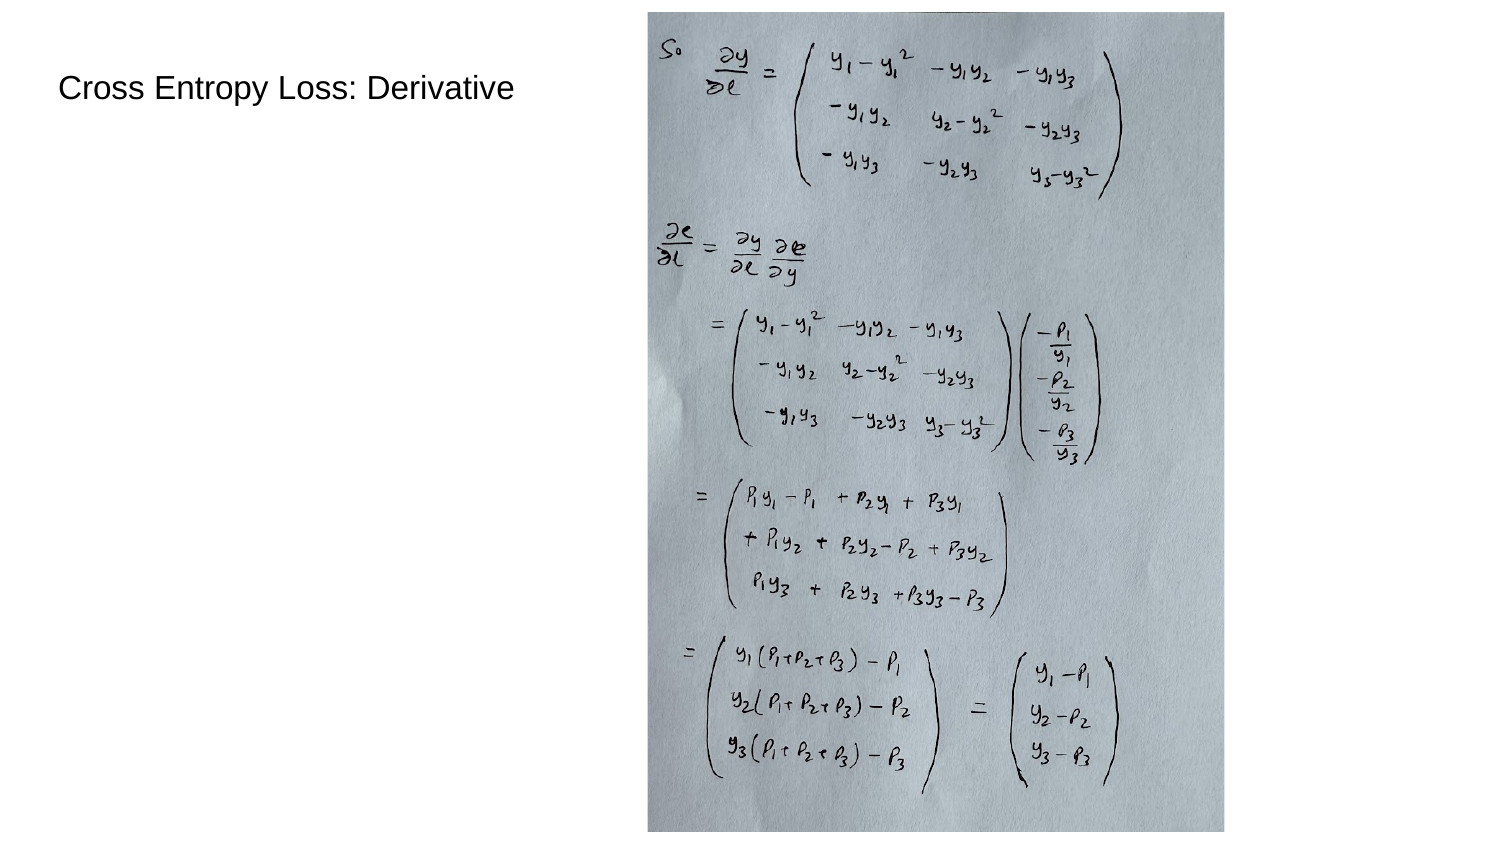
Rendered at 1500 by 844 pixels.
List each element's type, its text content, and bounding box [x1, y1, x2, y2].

picture [647, 12, 1225, 832]
title Cross Entropy Loss: Derivative [43, 51, 586, 146]
